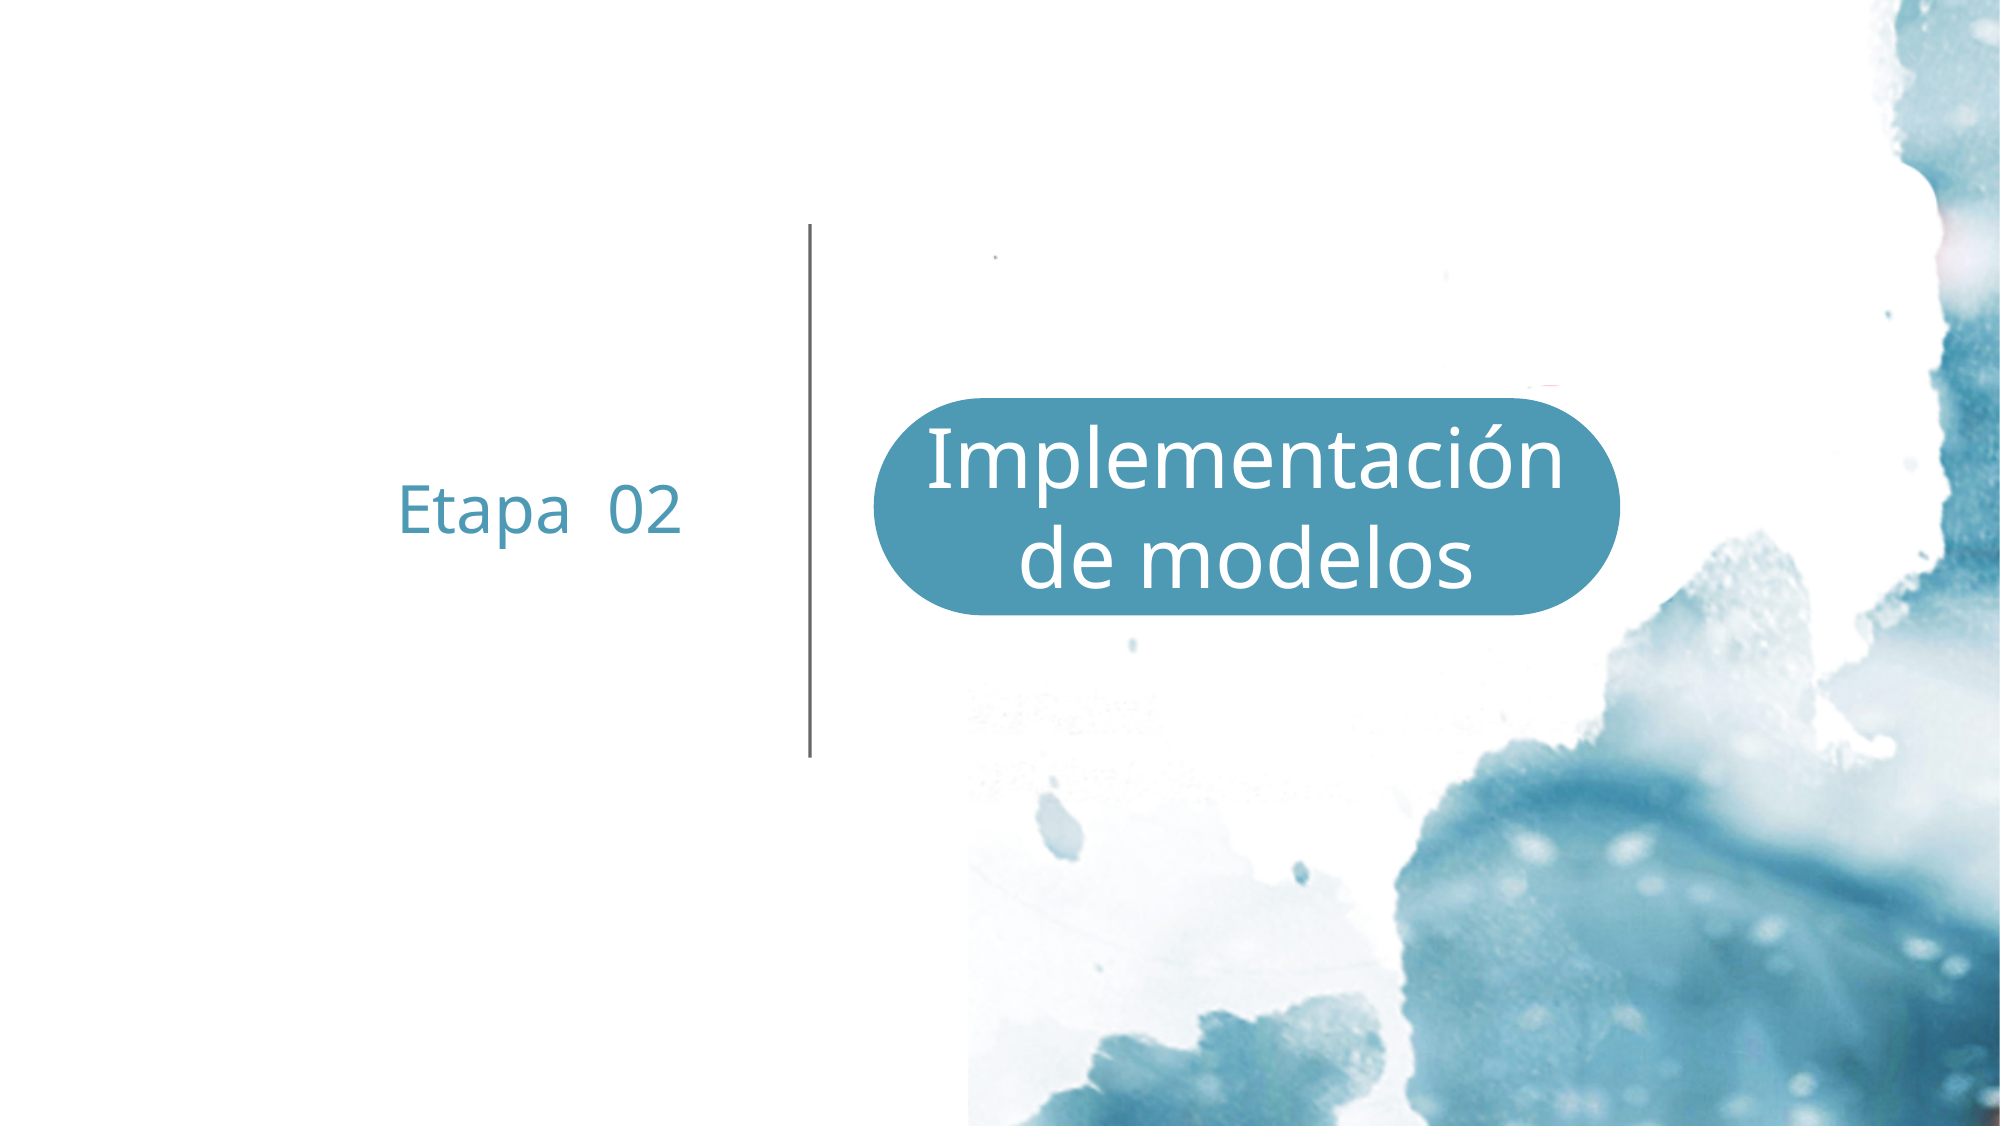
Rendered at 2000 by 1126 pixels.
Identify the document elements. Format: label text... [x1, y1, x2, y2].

picture [921, 0, 2000, 1126]
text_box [873, 397, 1621, 616]
text_box Etapa 02 [288, 416, 792, 598]
